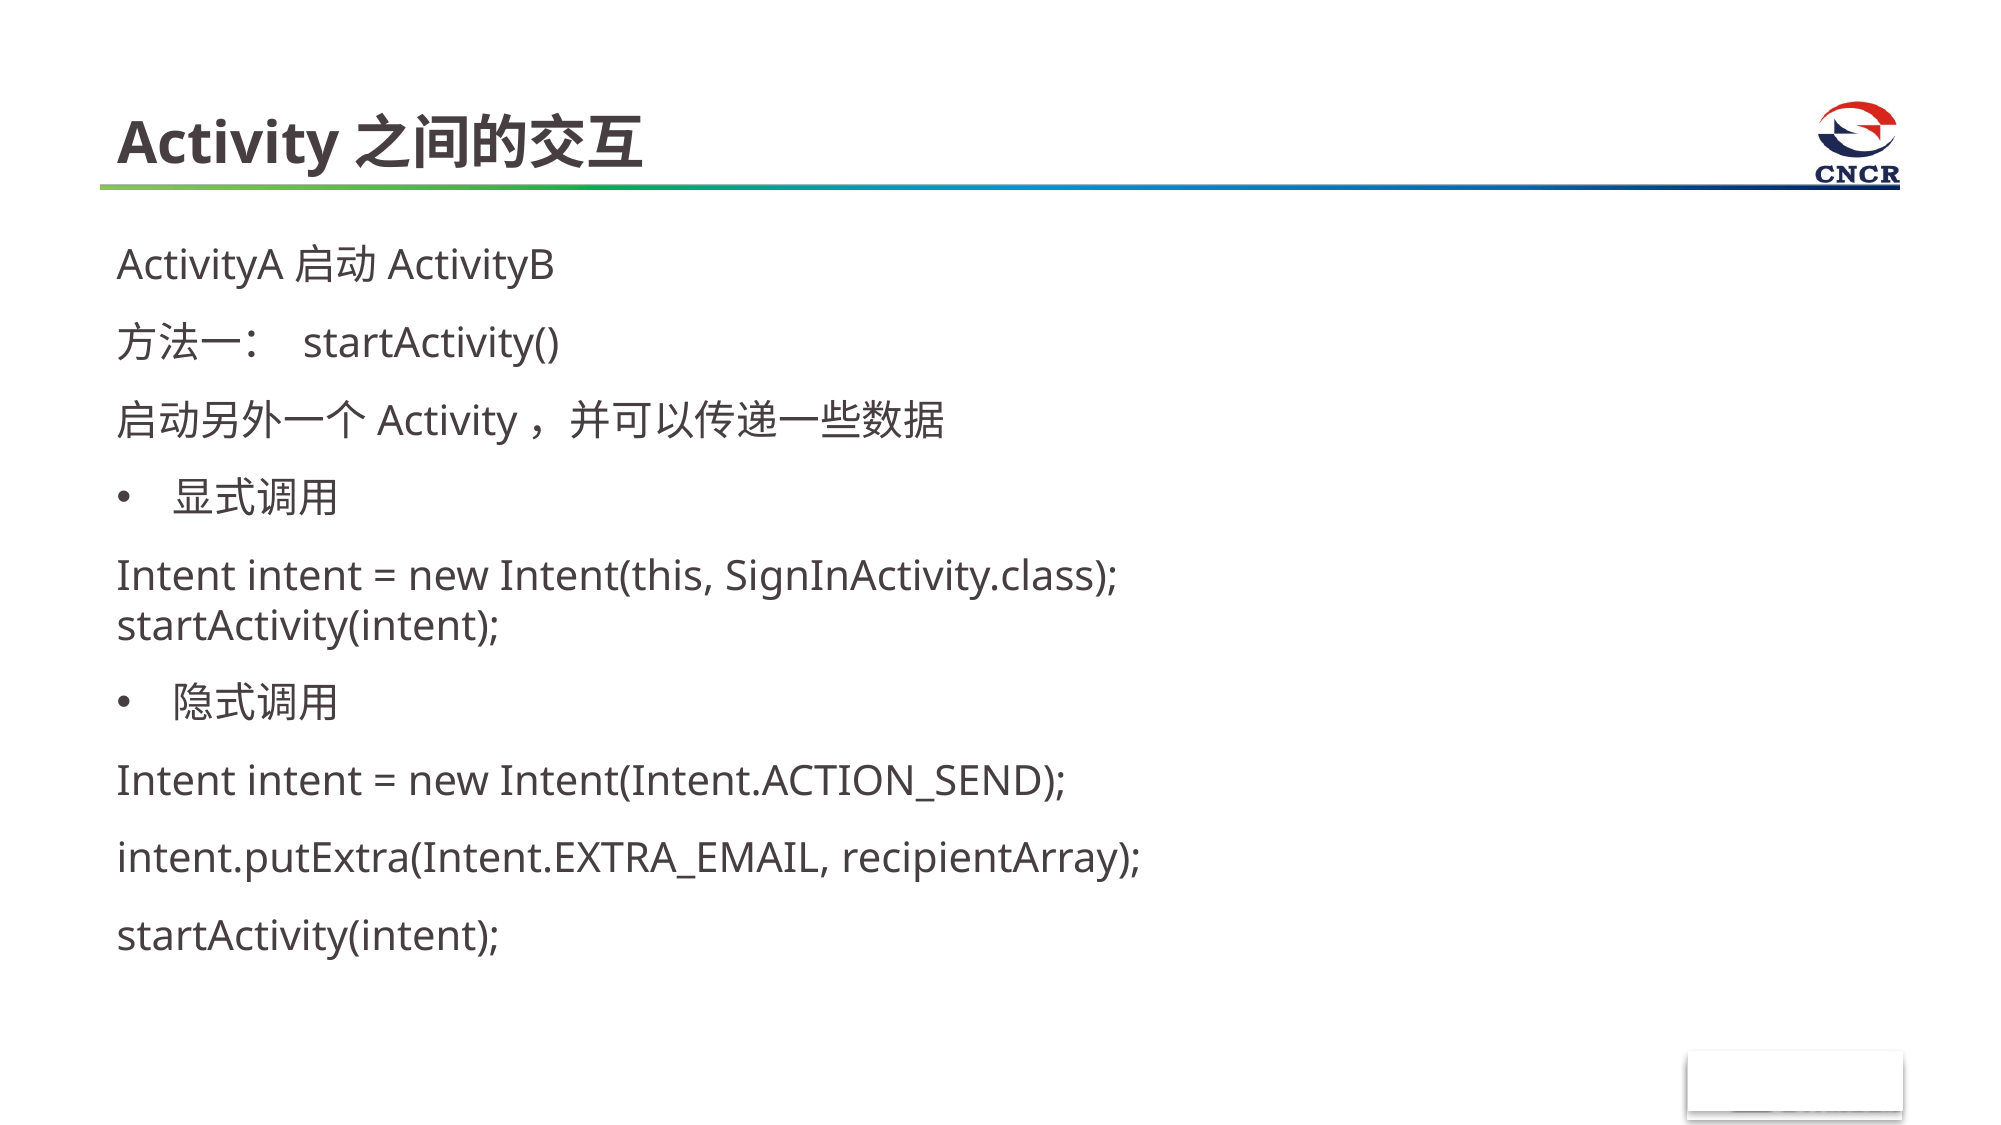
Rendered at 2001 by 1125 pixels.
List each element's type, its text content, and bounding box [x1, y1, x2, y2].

title Activity之间的交互 [101, 40, 1903, 183]
list ActivityA启动ActivityB 方法一： startActivity() 启动另外一个Activity，并可以传递一些数据 显式调用 Intent intent = new Intent(this, SignInActivity.class); startActivity(intent); 隐式调用 Intent intent = new Intent(Intent.ACTION_SEND); intent.putExtra(Intent.EXTRA_EMAIL, recipientArray); startActivity(intent); [101, 230, 1900, 1042]
